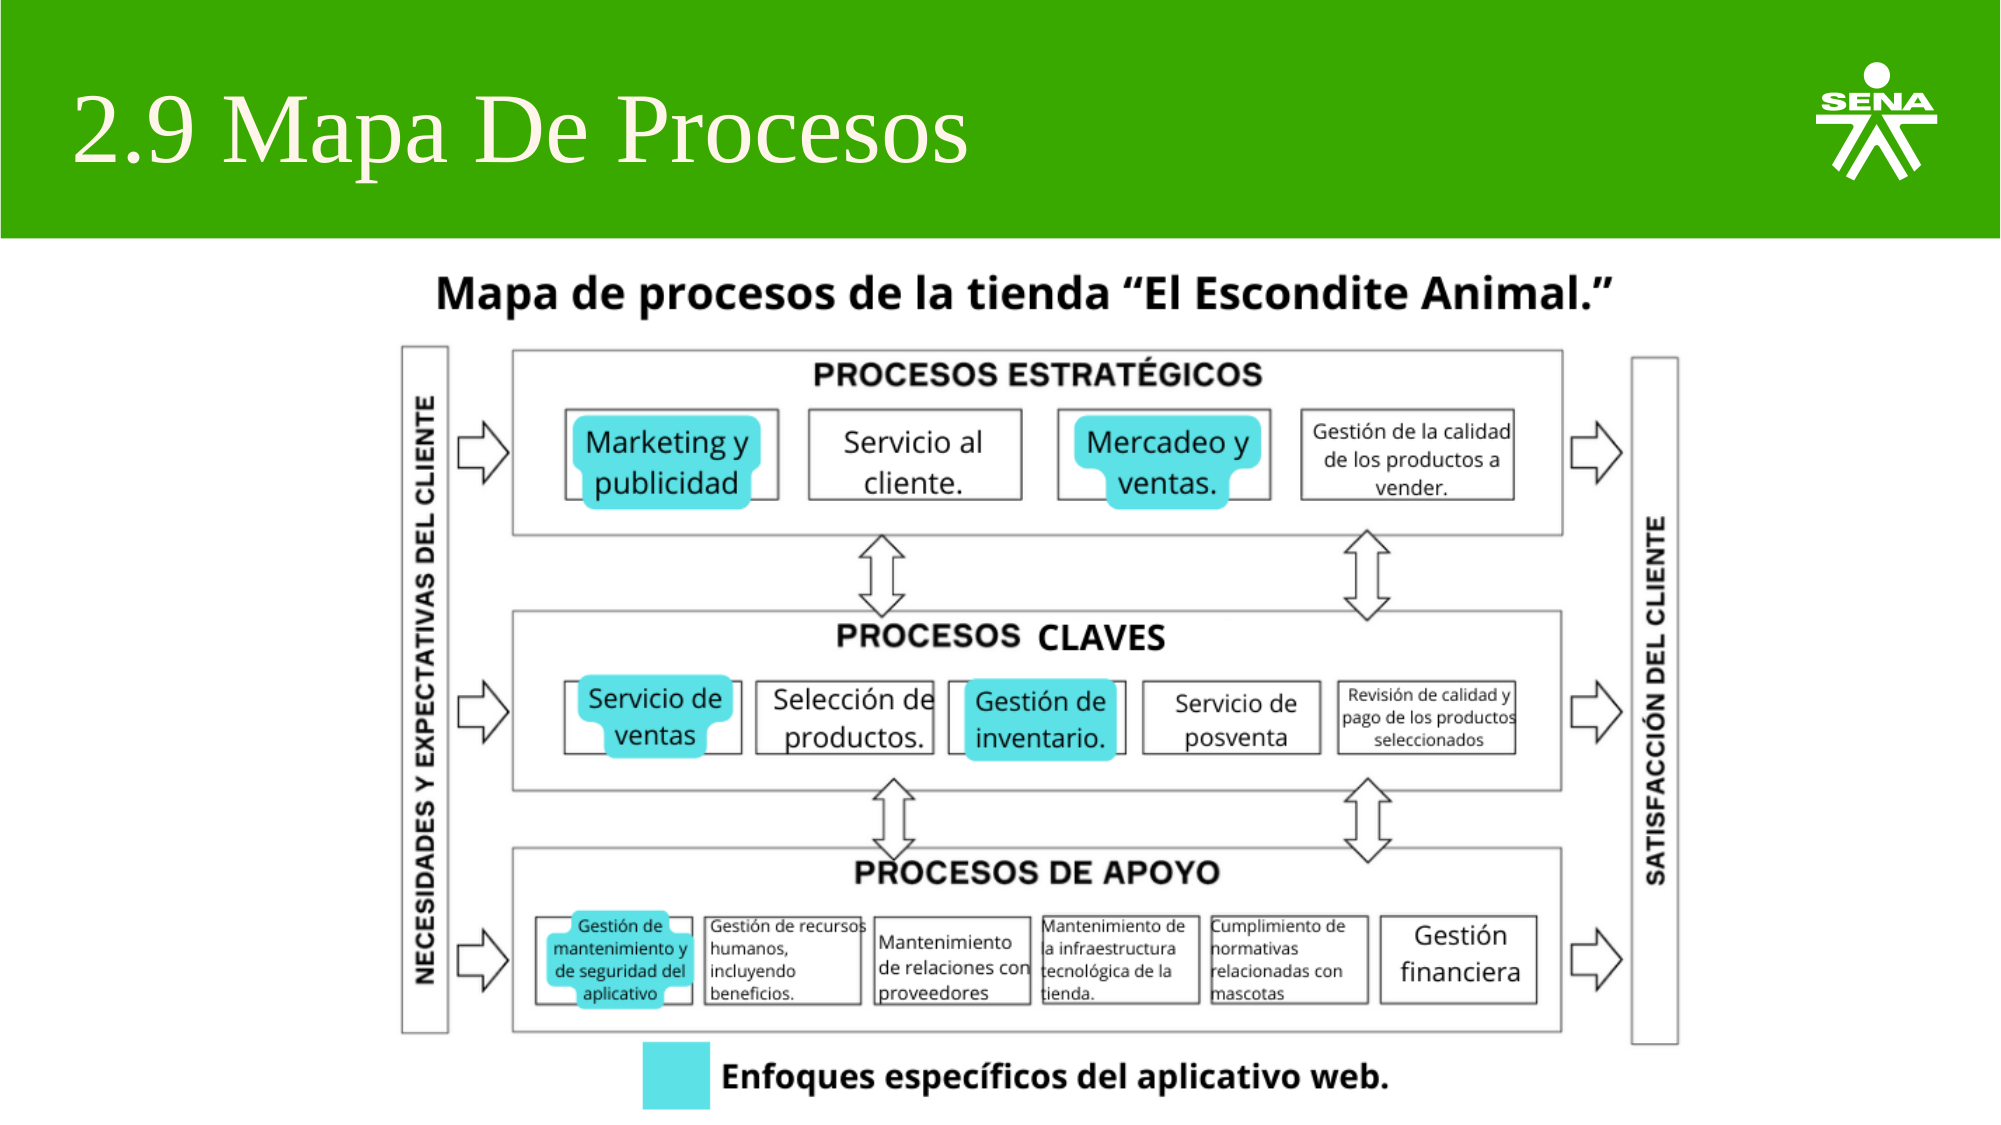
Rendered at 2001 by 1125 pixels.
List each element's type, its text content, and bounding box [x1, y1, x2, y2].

title 2.9 Mapa De Procesos [55, 128, 1781, 347]
picture [0, 0, 2001, 1125]
